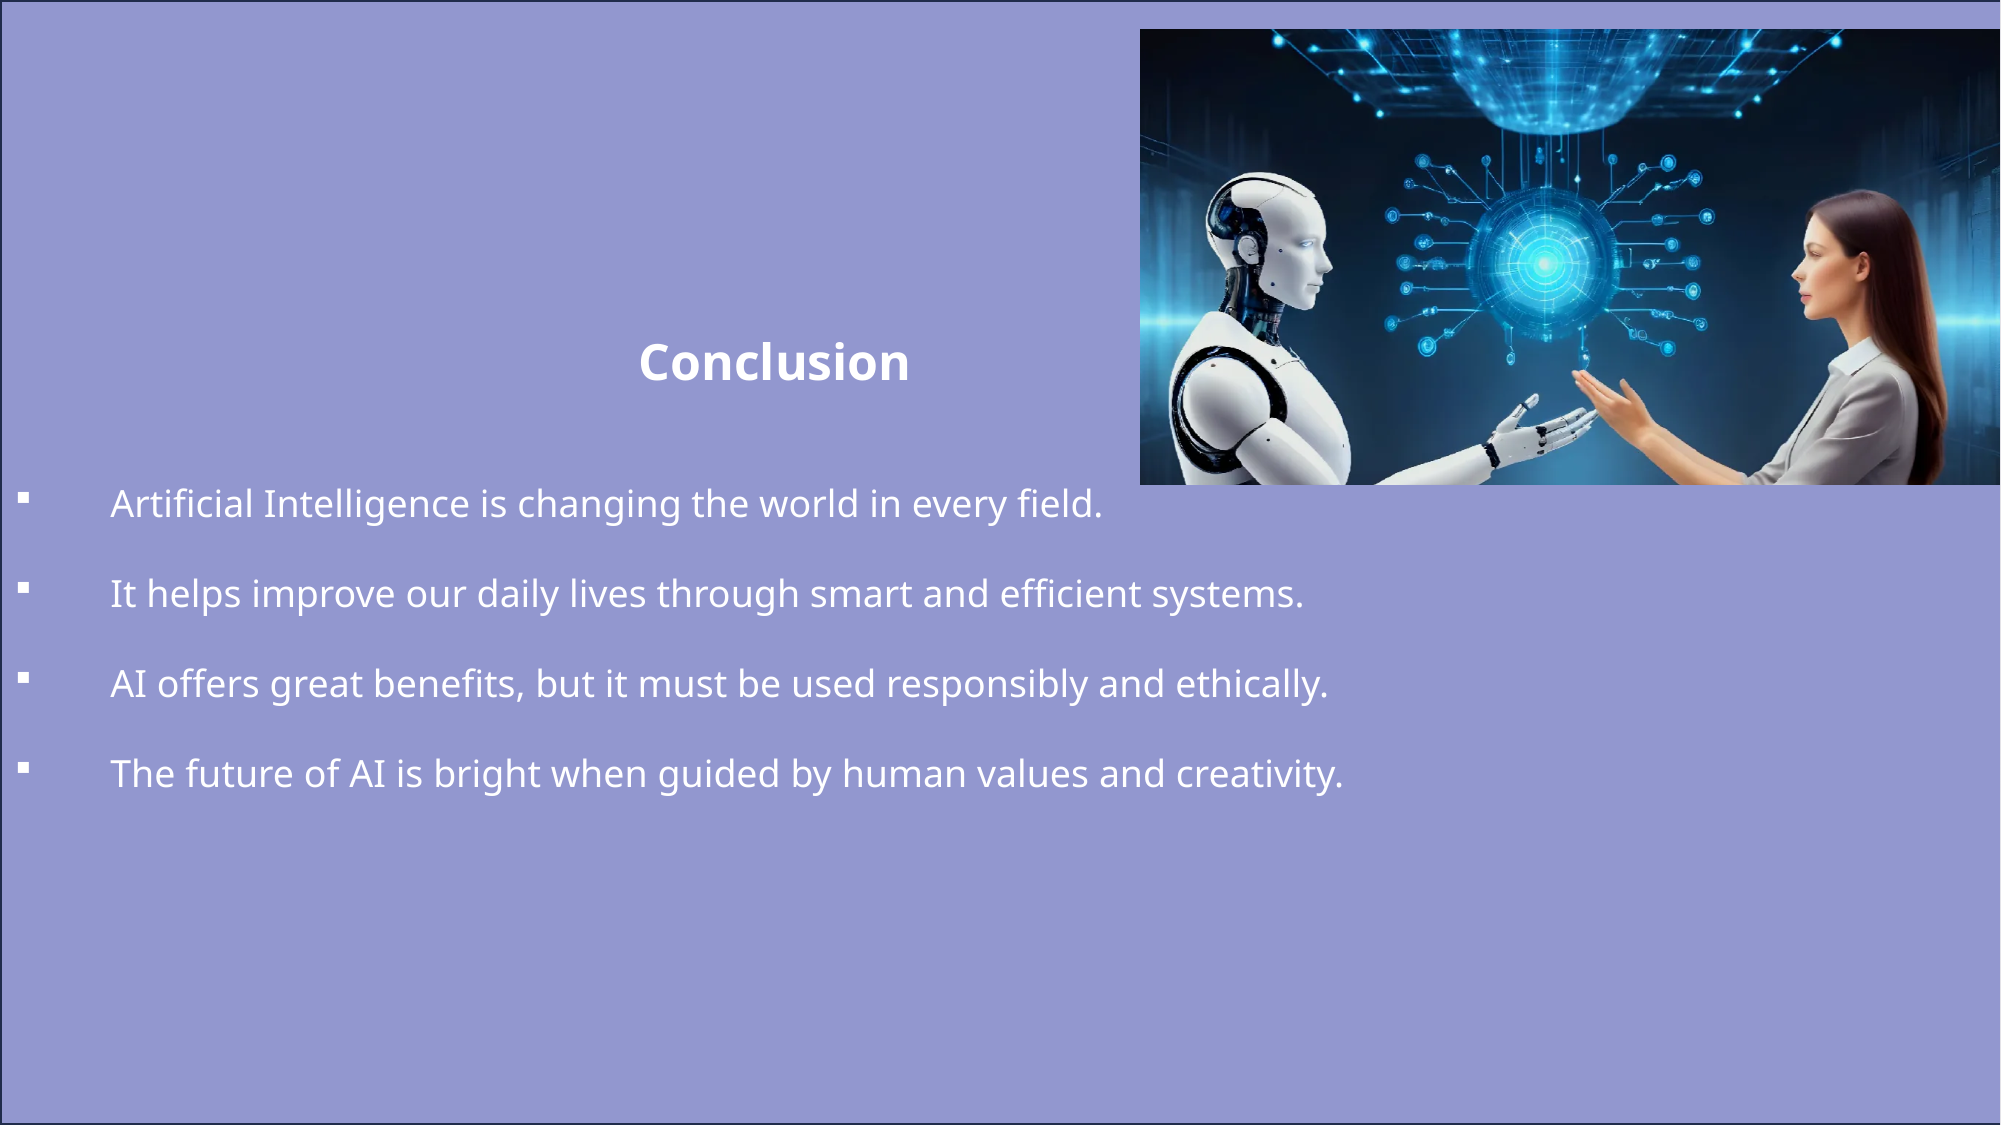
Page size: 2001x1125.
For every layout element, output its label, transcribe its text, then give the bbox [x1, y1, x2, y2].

text_box Conclusion Artificial Intelligence is changing the world in every field. It helps improve our daily lives through smart and efficient systems. AI offers great benefits, but it must be used responsibly and ethically. The future of AI is bright when guided by human values and creativity. [0, 0, 2000, 1125]
picture [1140, 29, 2000, 485]
